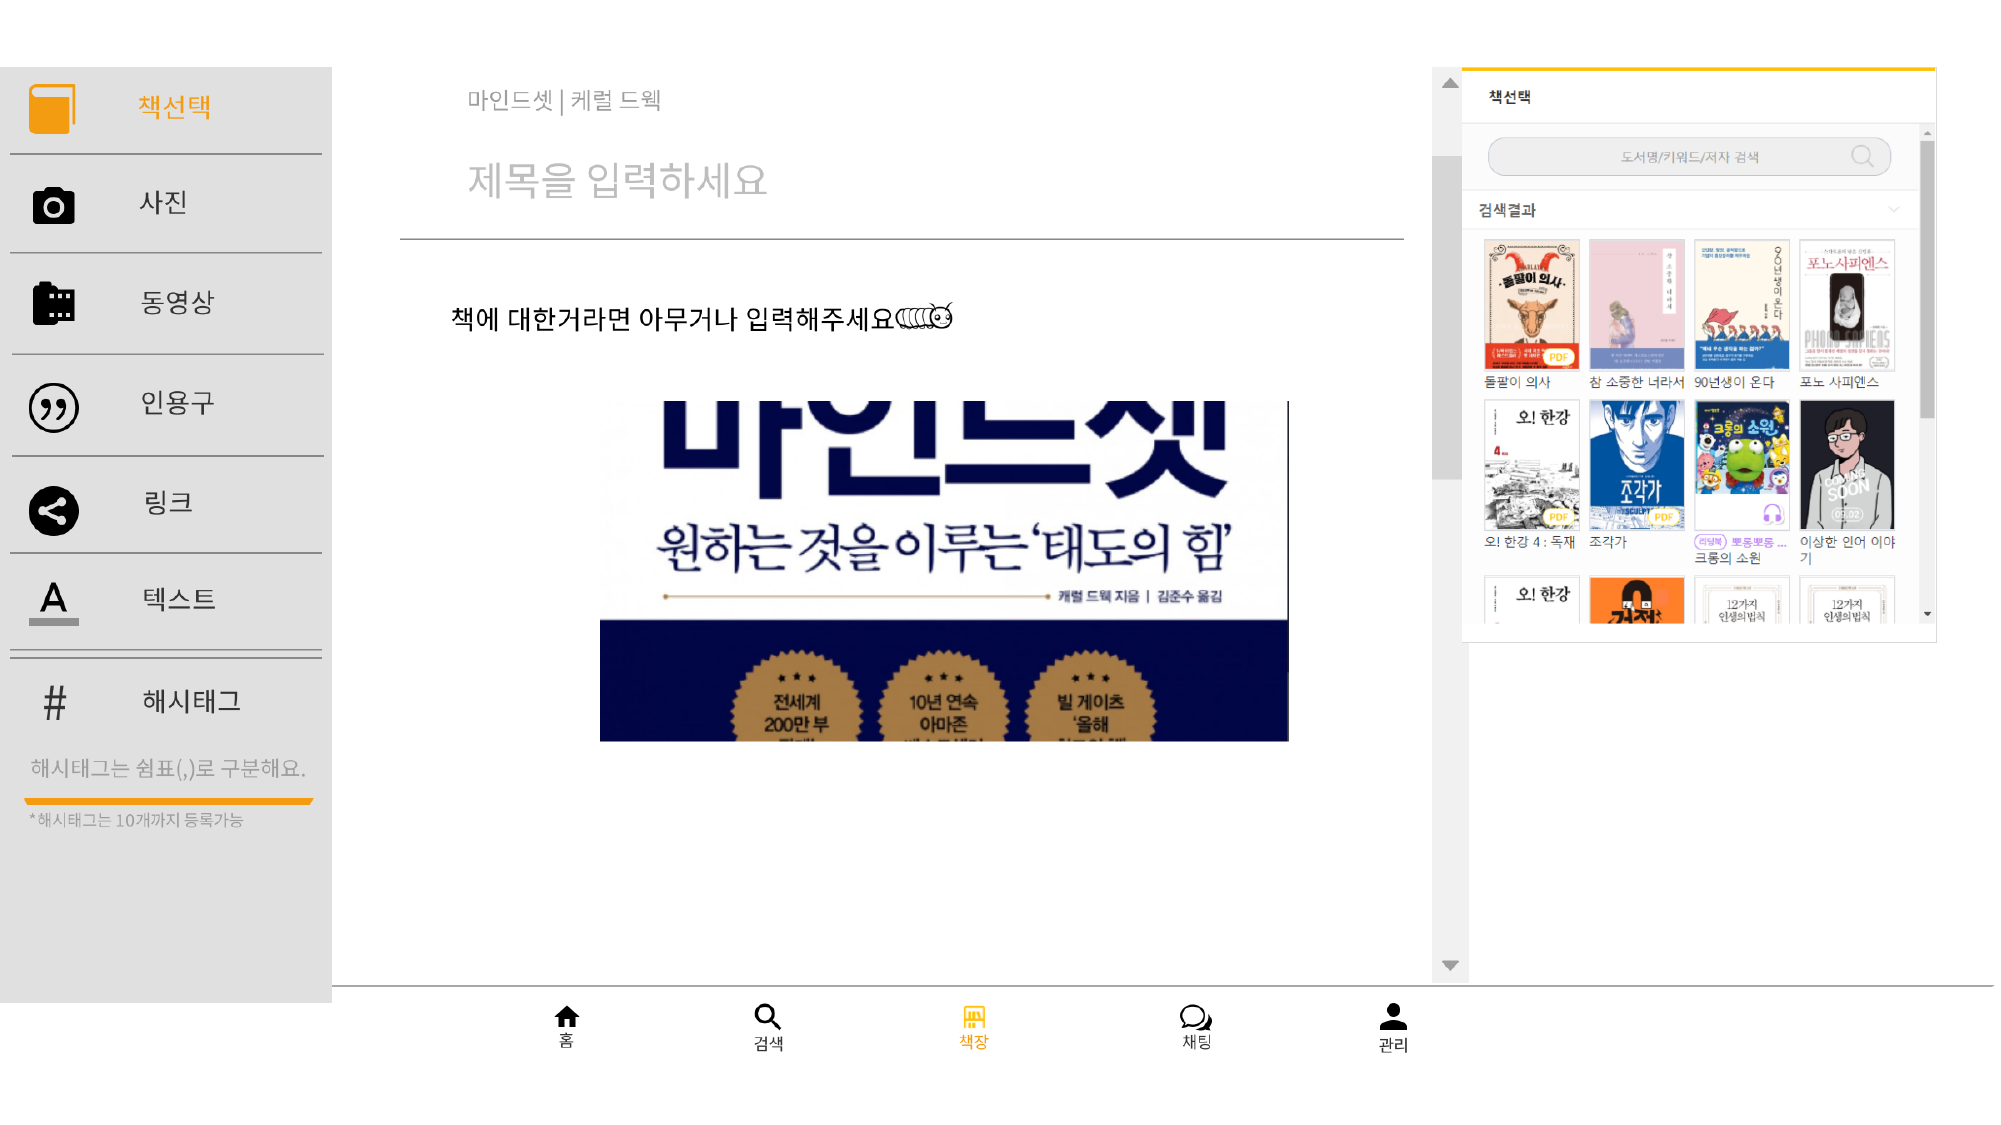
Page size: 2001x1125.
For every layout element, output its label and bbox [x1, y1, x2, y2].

picture [0, 67, 2000, 1058]
